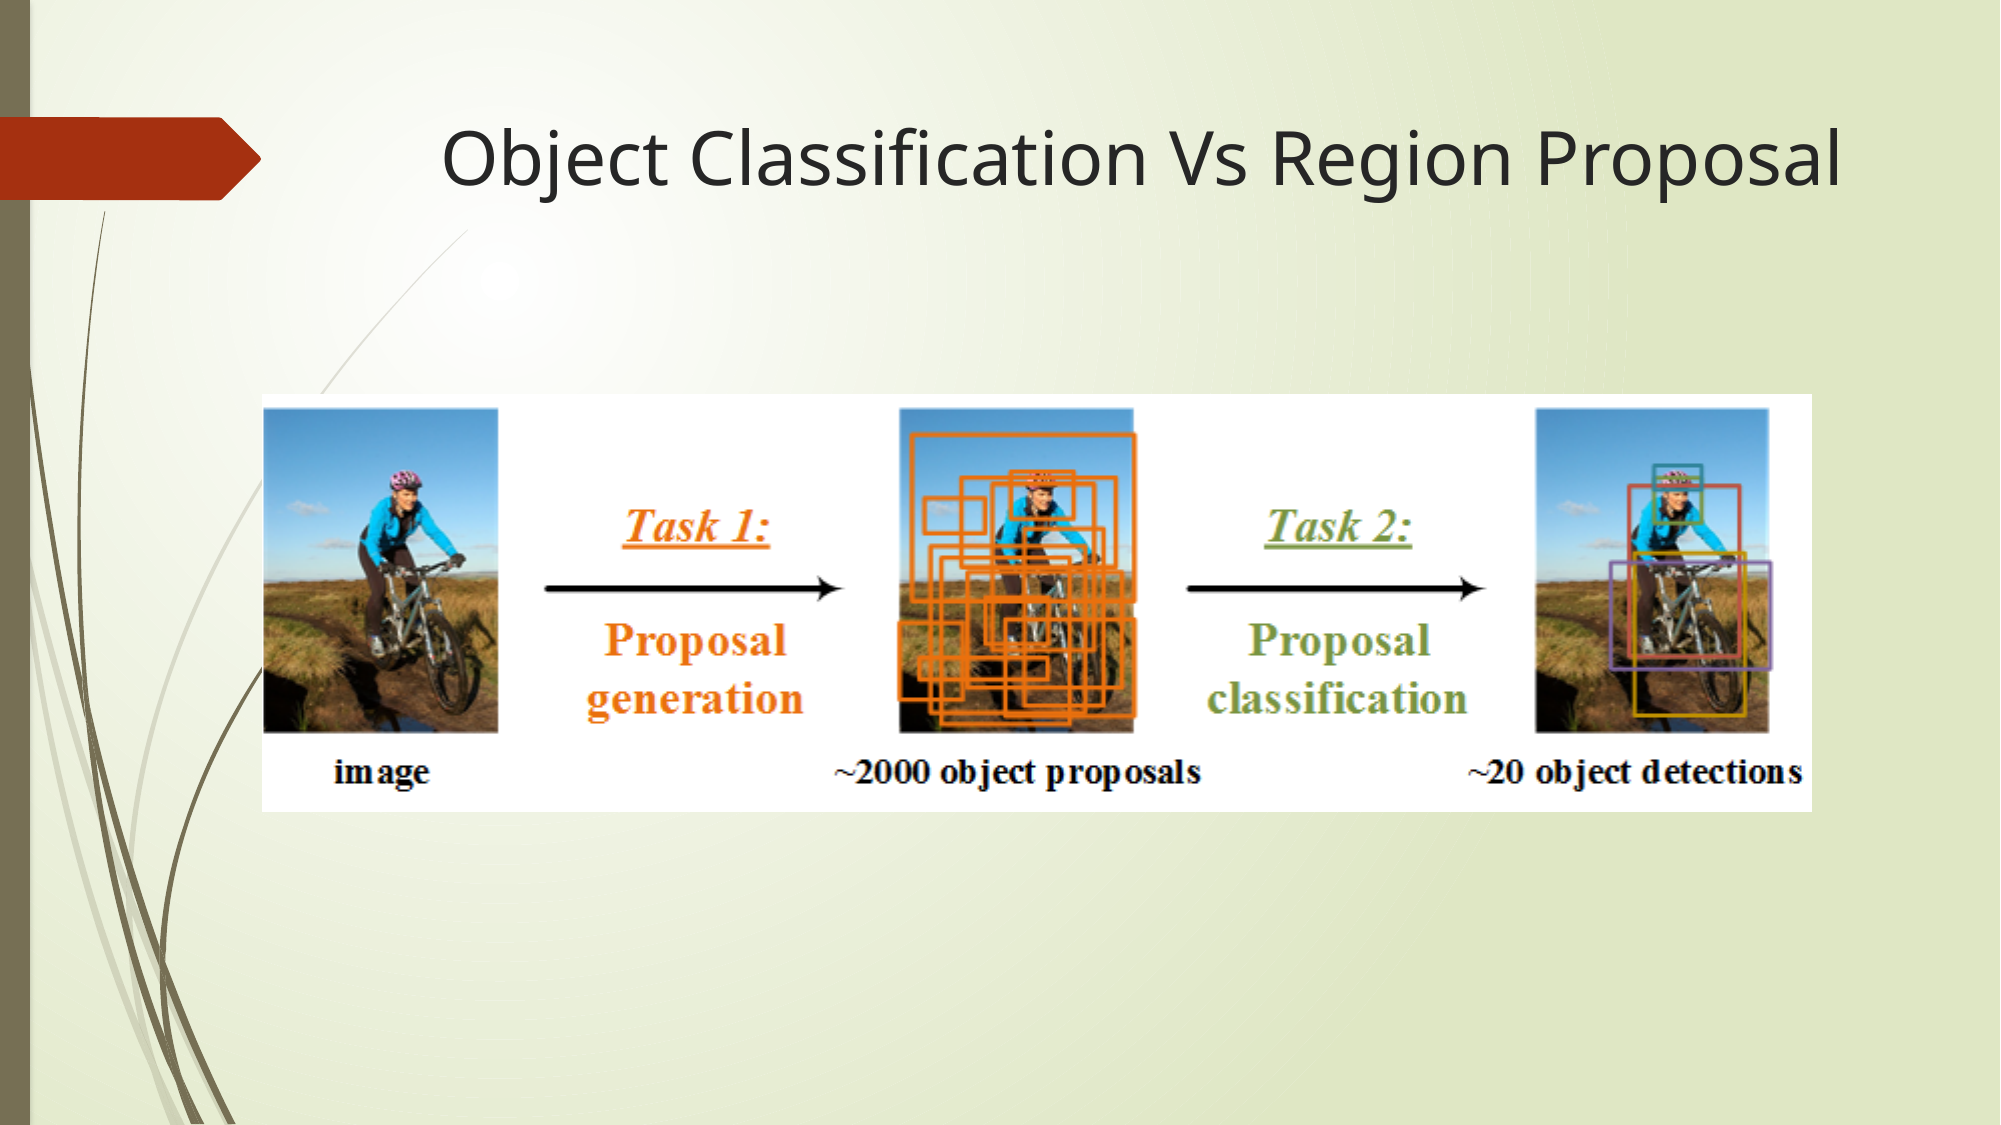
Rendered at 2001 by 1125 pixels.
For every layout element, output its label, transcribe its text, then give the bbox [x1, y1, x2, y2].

picture [262, 393, 1812, 812]
title Object Classification Vs Region Proposal [425, 102, 1888, 313]
